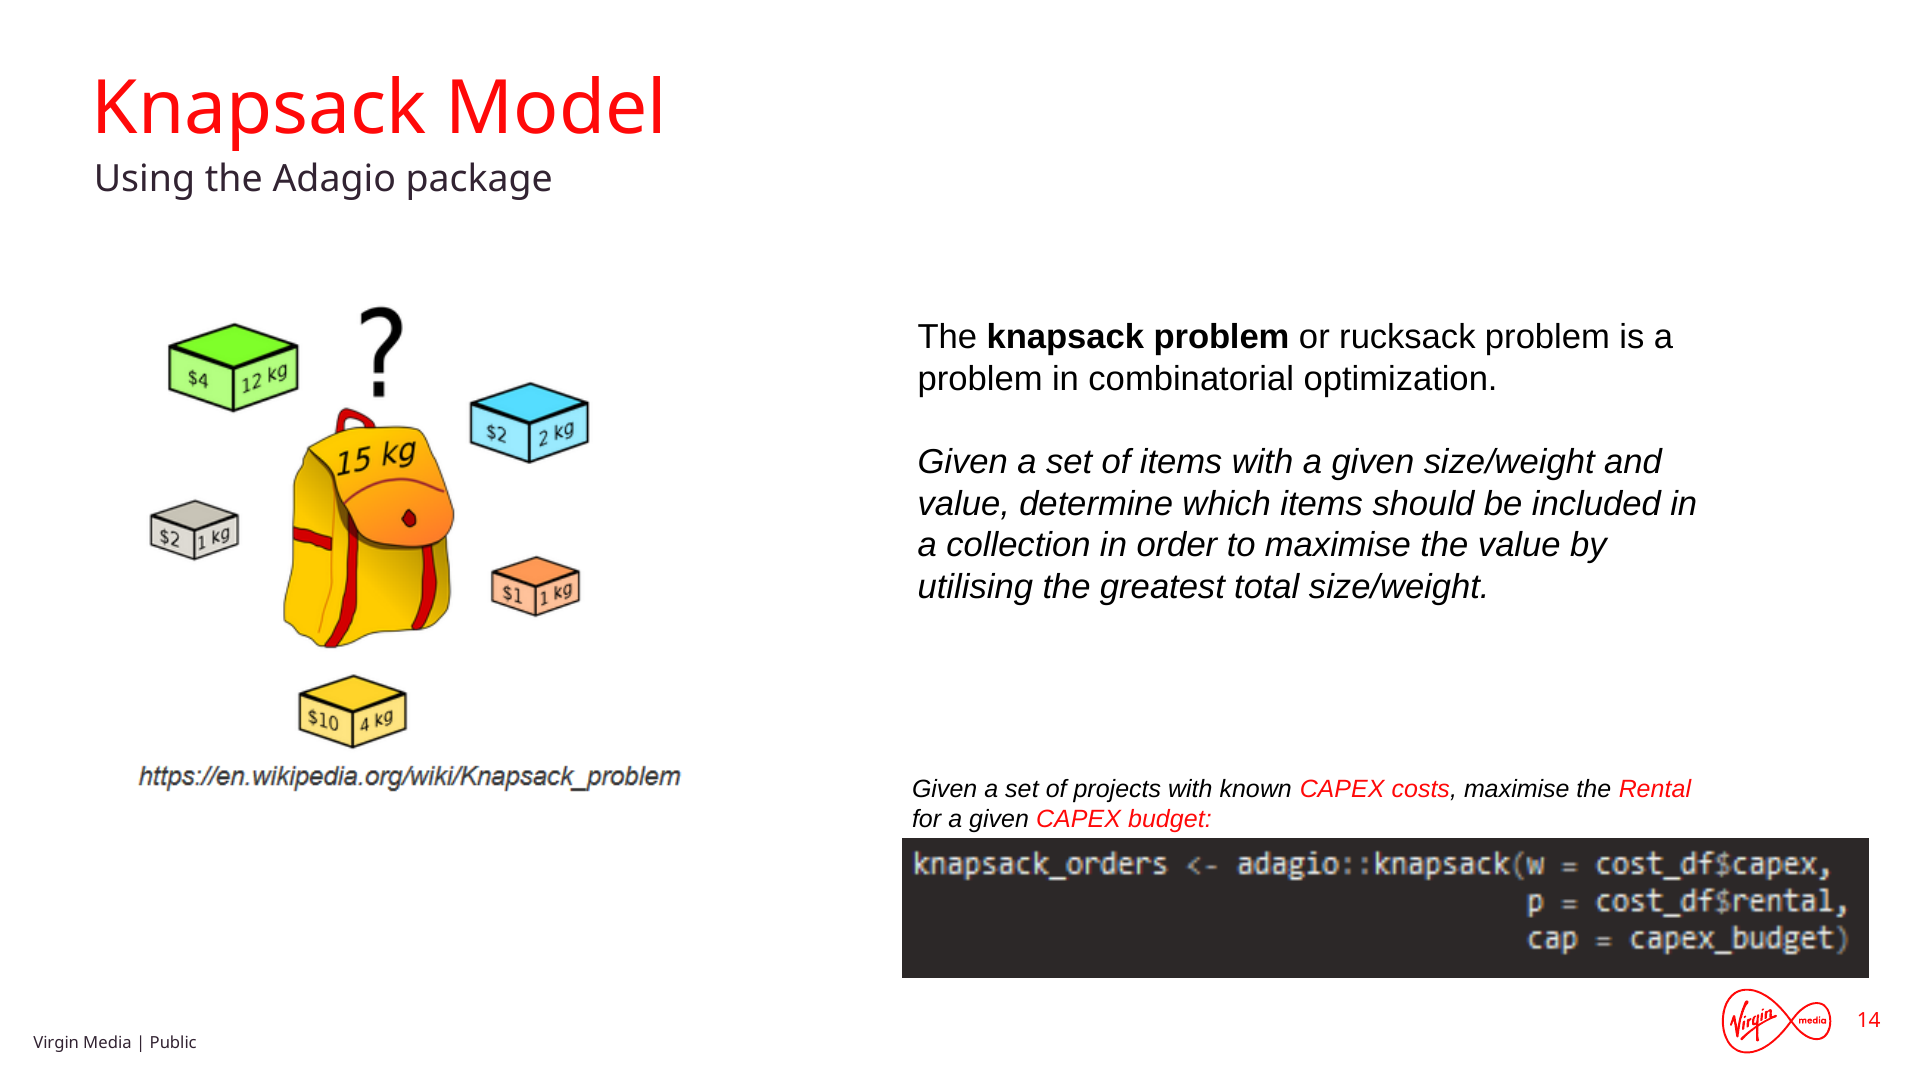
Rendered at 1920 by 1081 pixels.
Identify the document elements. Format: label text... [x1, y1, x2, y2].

list Using the Adagio package [93, 153, 1828, 199]
list Virgin Media | Public [33, 1032, 382, 1053]
text_box The knapsack problem or rucksack problem is a problem in combinatorial optimization. Given a set of items with a given size/weight and value, determine which items should be included in a collection in order to maximise the value by utilising the greatest total size/weight. [902, 306, 1733, 654]
text_box Given a set of projects with known CAPEX costs, maximise the Rental for a given CAPEX budget: [897, 765, 1715, 880]
title Knapsack Model [91, 68, 1828, 151]
picture [119, 284, 702, 809]
picture [902, 838, 1869, 978]
